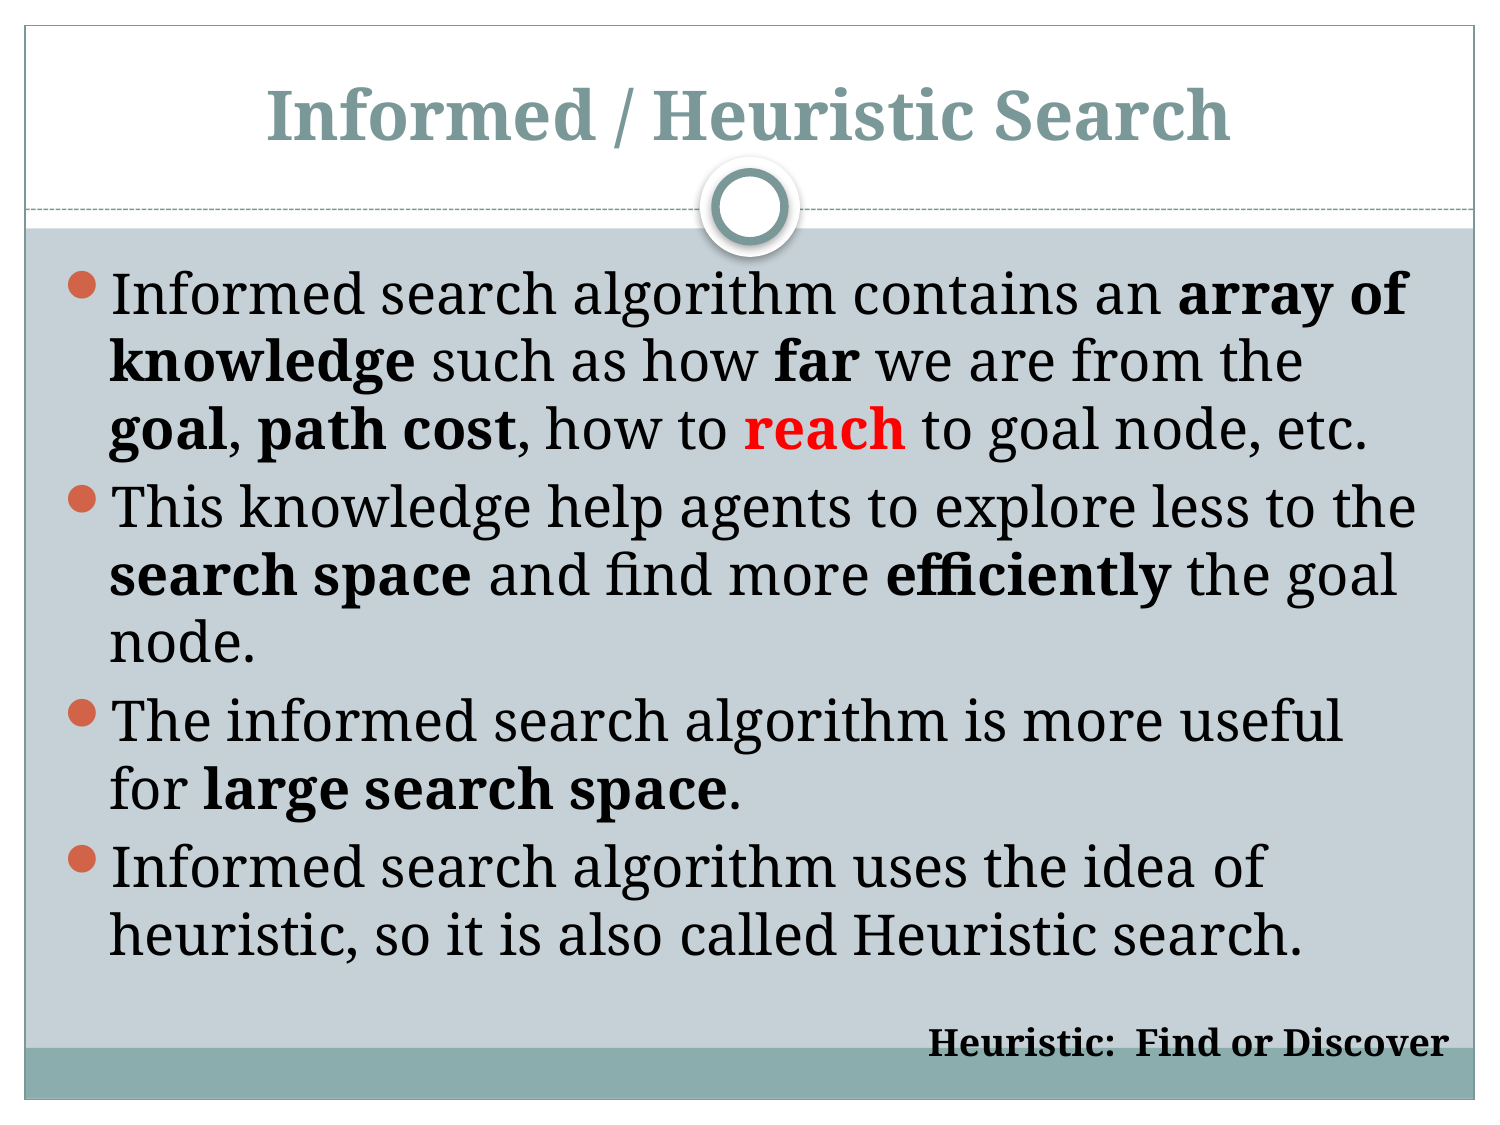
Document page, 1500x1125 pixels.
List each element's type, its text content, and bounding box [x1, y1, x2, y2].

list Informed search algorithm contains an array of knowledge such as how far we are from the goal, path cost, how to reach to goal node, etc. This knowledge help agents to explore less to the search space and find more efficiently the goal node. The informed search algorithm is more useful for large search space. Informed search algorithm uses the idea of heuristic, so it is also called Heuristic search. [49, 250, 1445, 1001]
title Informed / Heuristic Search [49, 37, 1450, 162]
text_box Heuristic: Find or Discover [913, 1011, 1466, 1072]
